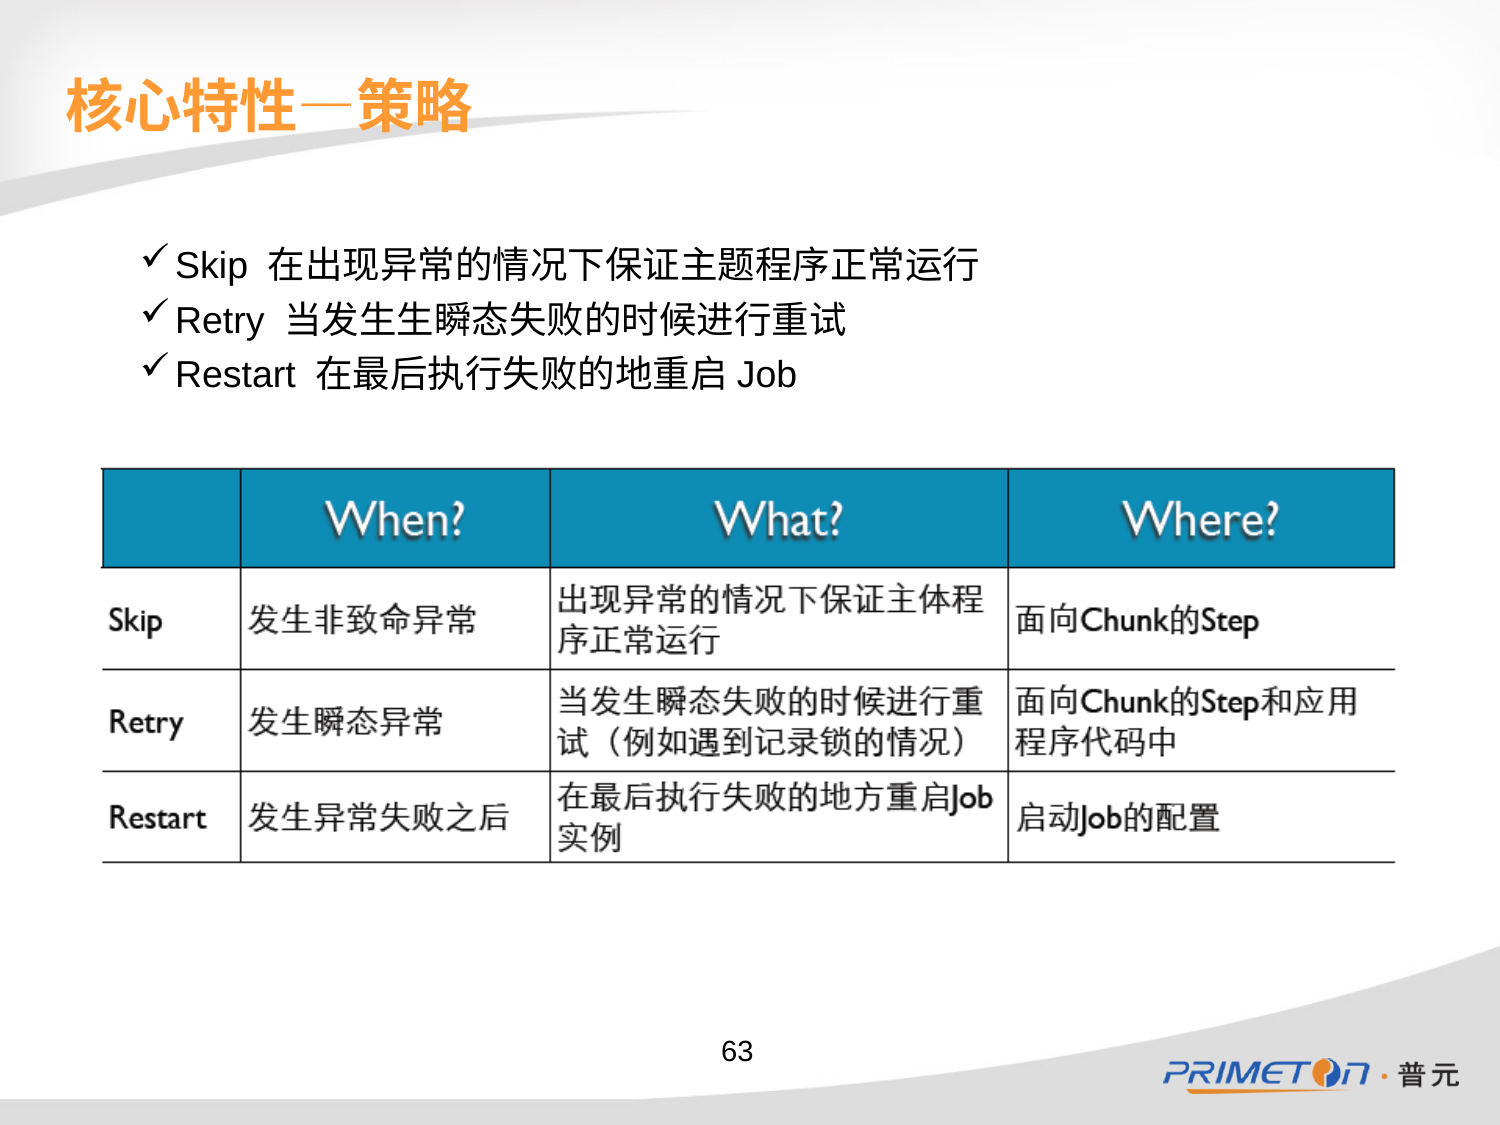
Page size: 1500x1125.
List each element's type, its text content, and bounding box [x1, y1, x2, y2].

text_box Skip 在出现异常的情况下保证主题程序正常运行 Retry 当发⽣生瞬态失败的时候进行重试 Restart 在最后执行失败的地重启Job [125, 224, 1375, 403]
title 核心特性—策略 [49, 57, 1463, 151]
picture [0, 0, 1500, 1125]
text_box [62, 237, 1409, 999]
slide_number 63 [562, 1024, 913, 1103]
